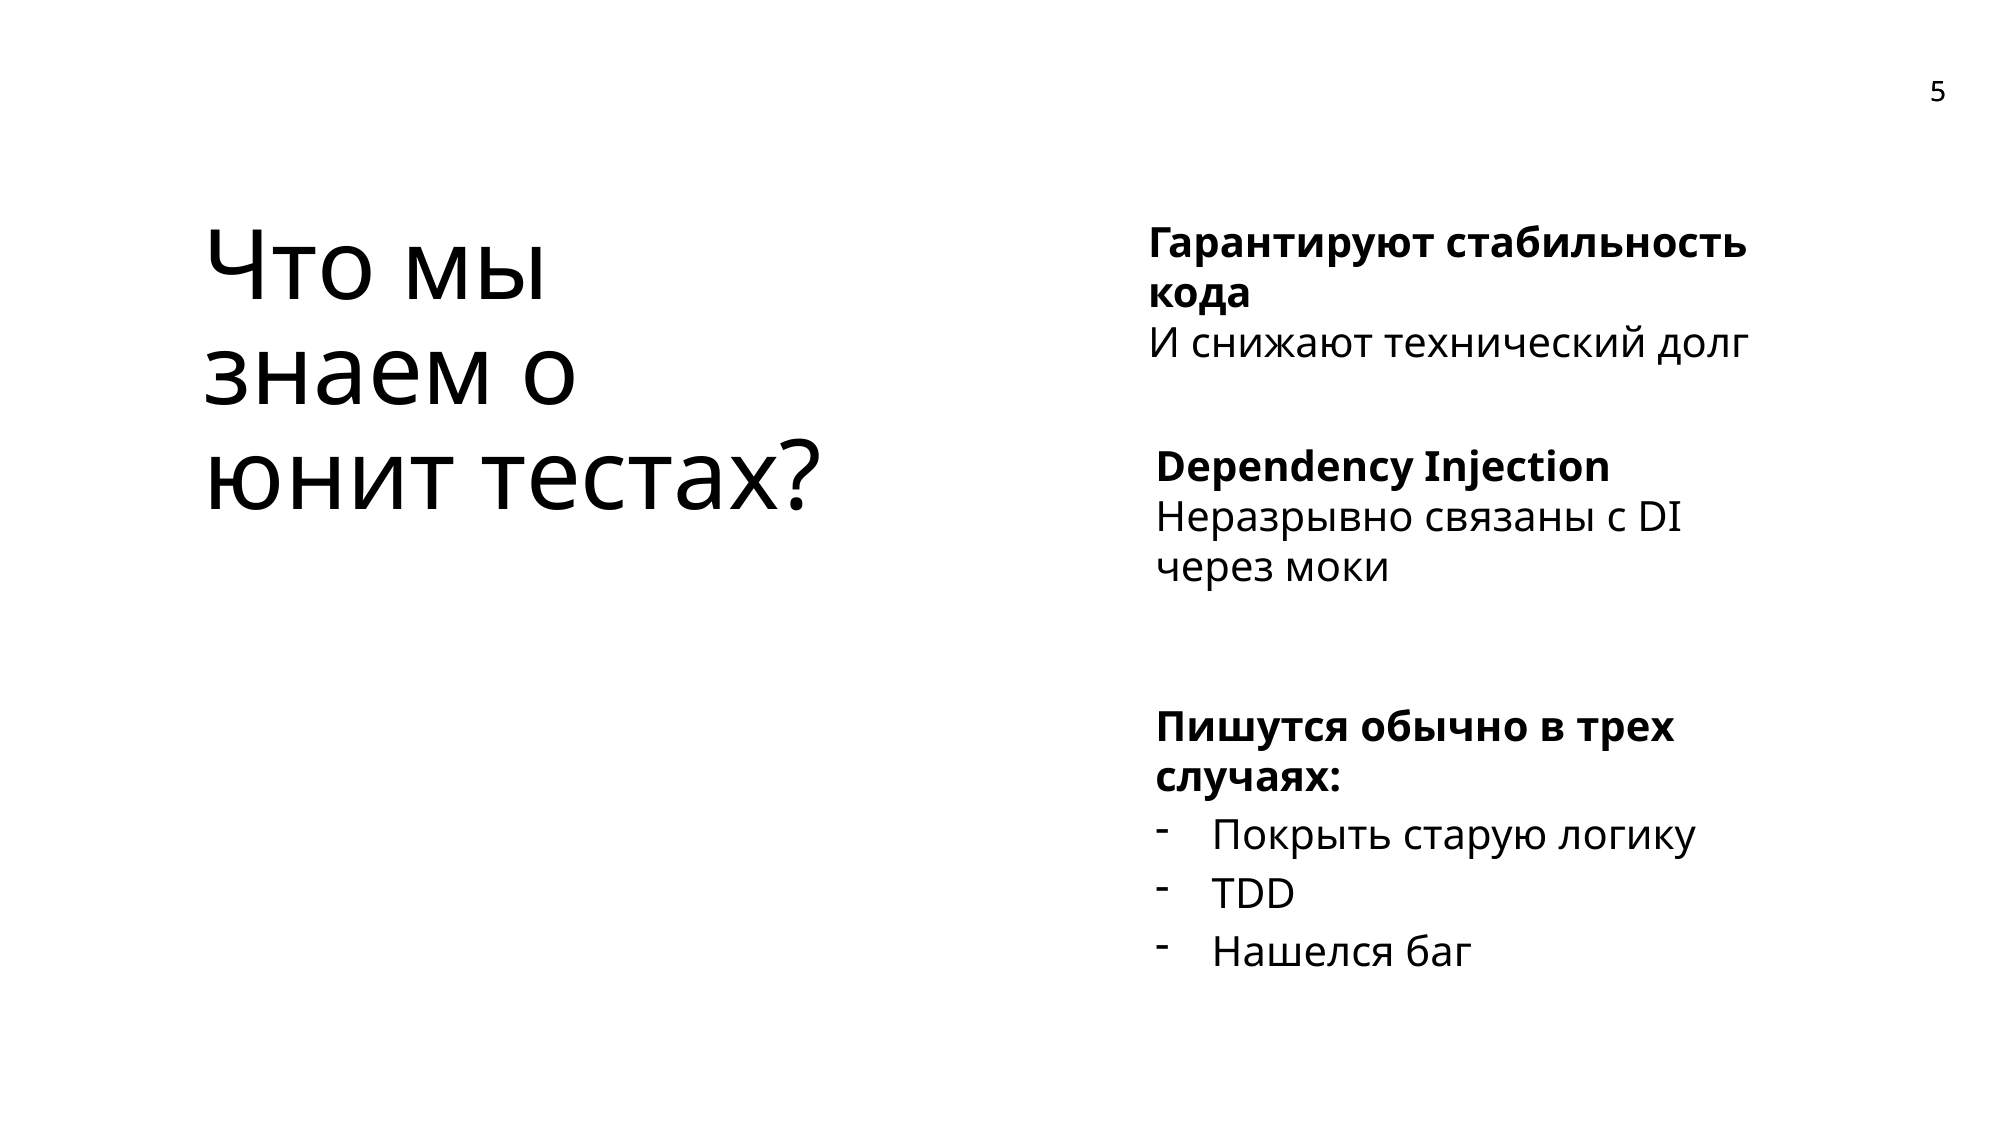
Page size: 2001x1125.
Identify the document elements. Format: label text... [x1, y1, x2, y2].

text_box Гарантируют стабильность кода И снижают технический долг [1133, 208, 1811, 468]
text_box Пишутся обычно в трех случаях: Покрыть старую логику TDD Нашелся баг [1140, 692, 1795, 994]
text_box Dependency Injection Неразрывно связаны с DI через моки [1140, 432, 1795, 692]
list Что мы знаем о юнит тестах? [188, 208, 843, 563]
